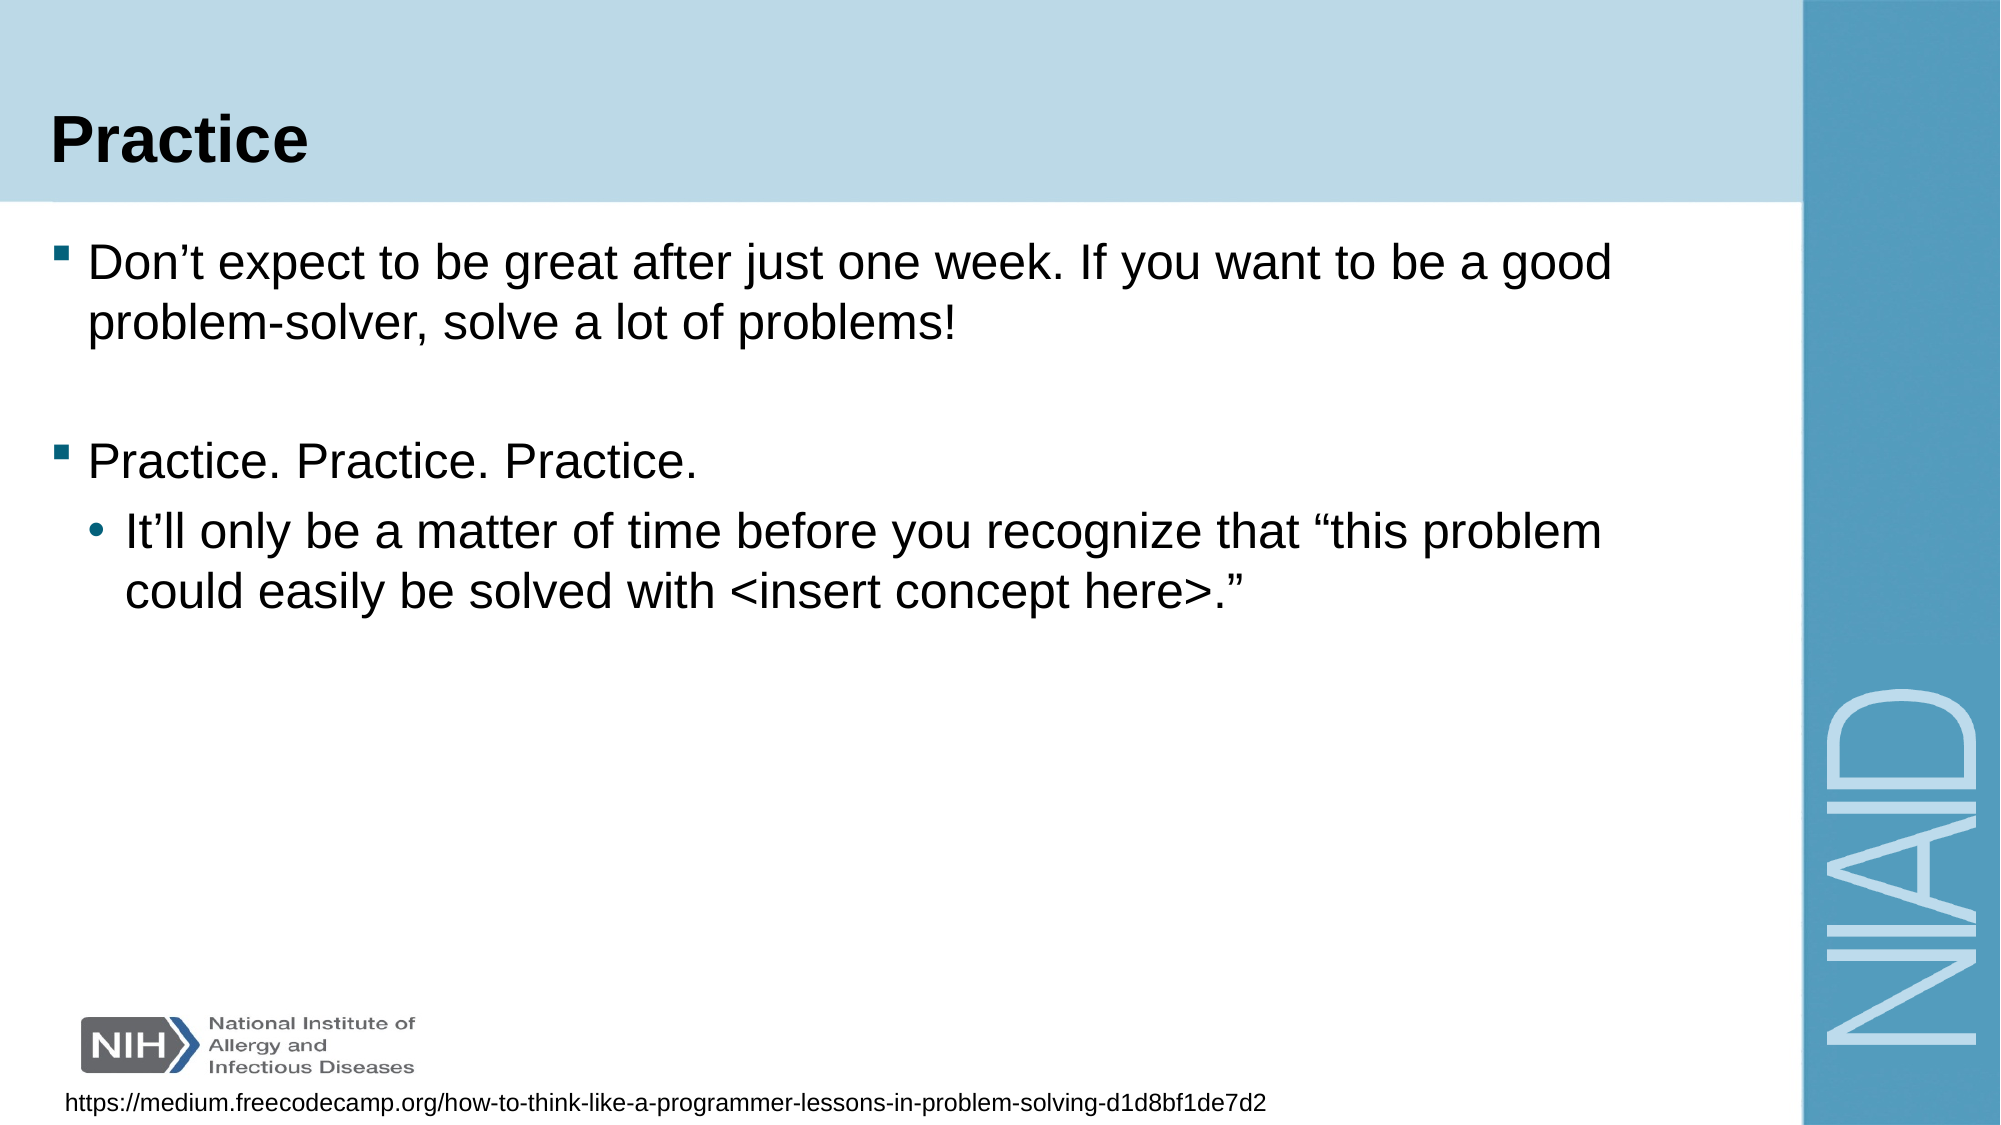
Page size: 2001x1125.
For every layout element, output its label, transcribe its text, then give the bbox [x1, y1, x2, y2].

title Practice [50, 25, 1700, 176]
list Don’t expect to be great after just one week. If you want to be a good problem-solver, solve a lot of problems! Practice. Practice. Practice. It’ll only be a matter of time before you recognize that “this problem could easily be solved with <insert concept here>.” [50, 229, 1700, 954]
picture [0, 0, 2000, 1125]
text_box https://medium.freecodecamp.org/how-to-think-like-a-programmer-lessons-in-problem-solving-d1d8bf1de7d2 [49, 1079, 1391, 1125]
